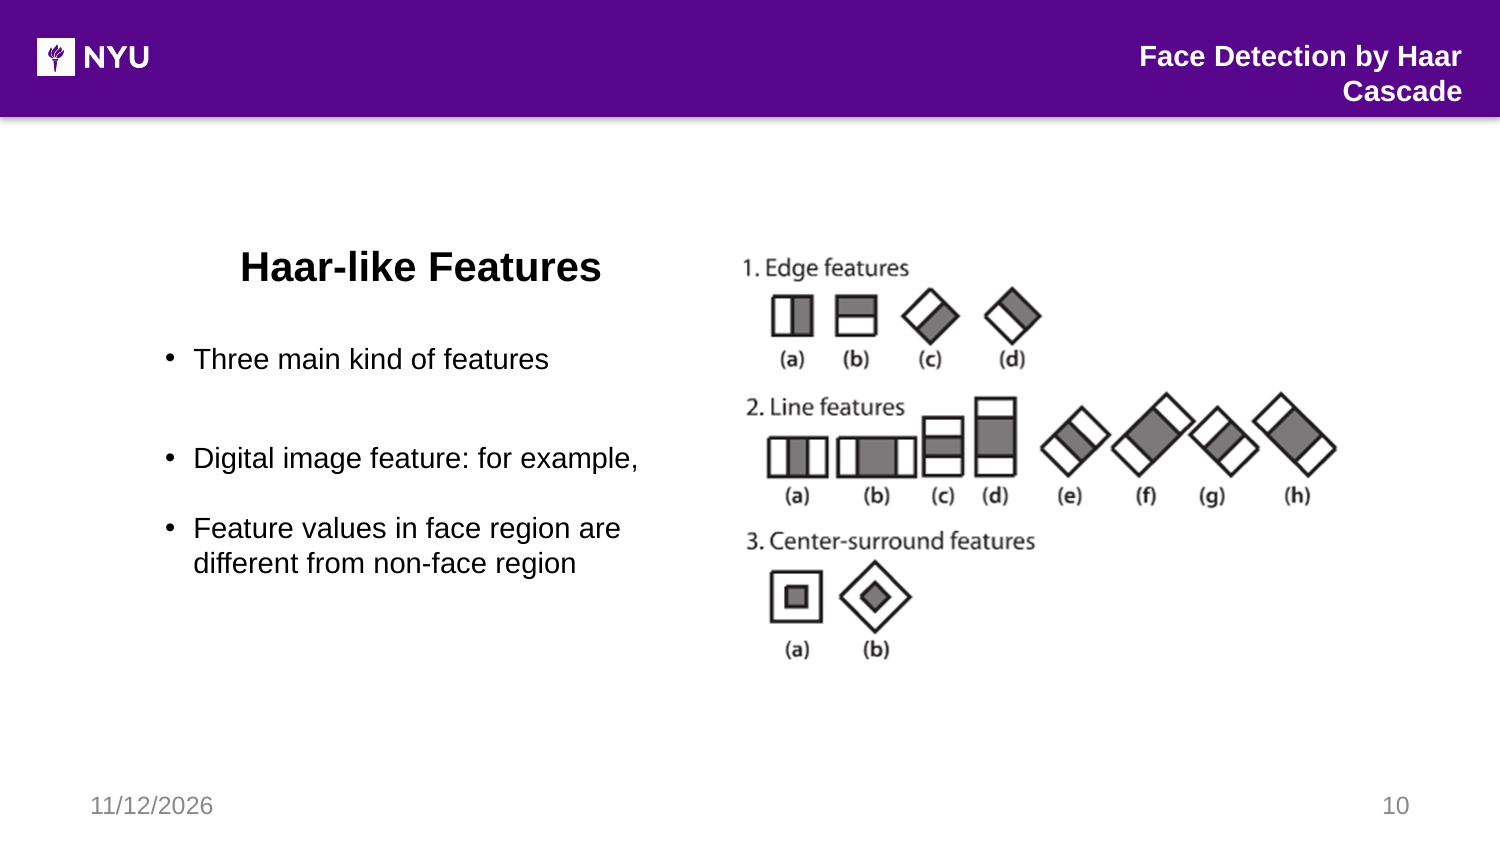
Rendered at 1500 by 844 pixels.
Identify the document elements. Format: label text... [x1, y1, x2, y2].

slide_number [75, 782, 425, 828]
picture [693, 229, 1400, 693]
picture [37, 38, 149, 76]
slide_number 10 [1074, 782, 1425, 828]
list Face Detection by Haar Cascade [1013, 37, 1463, 81]
